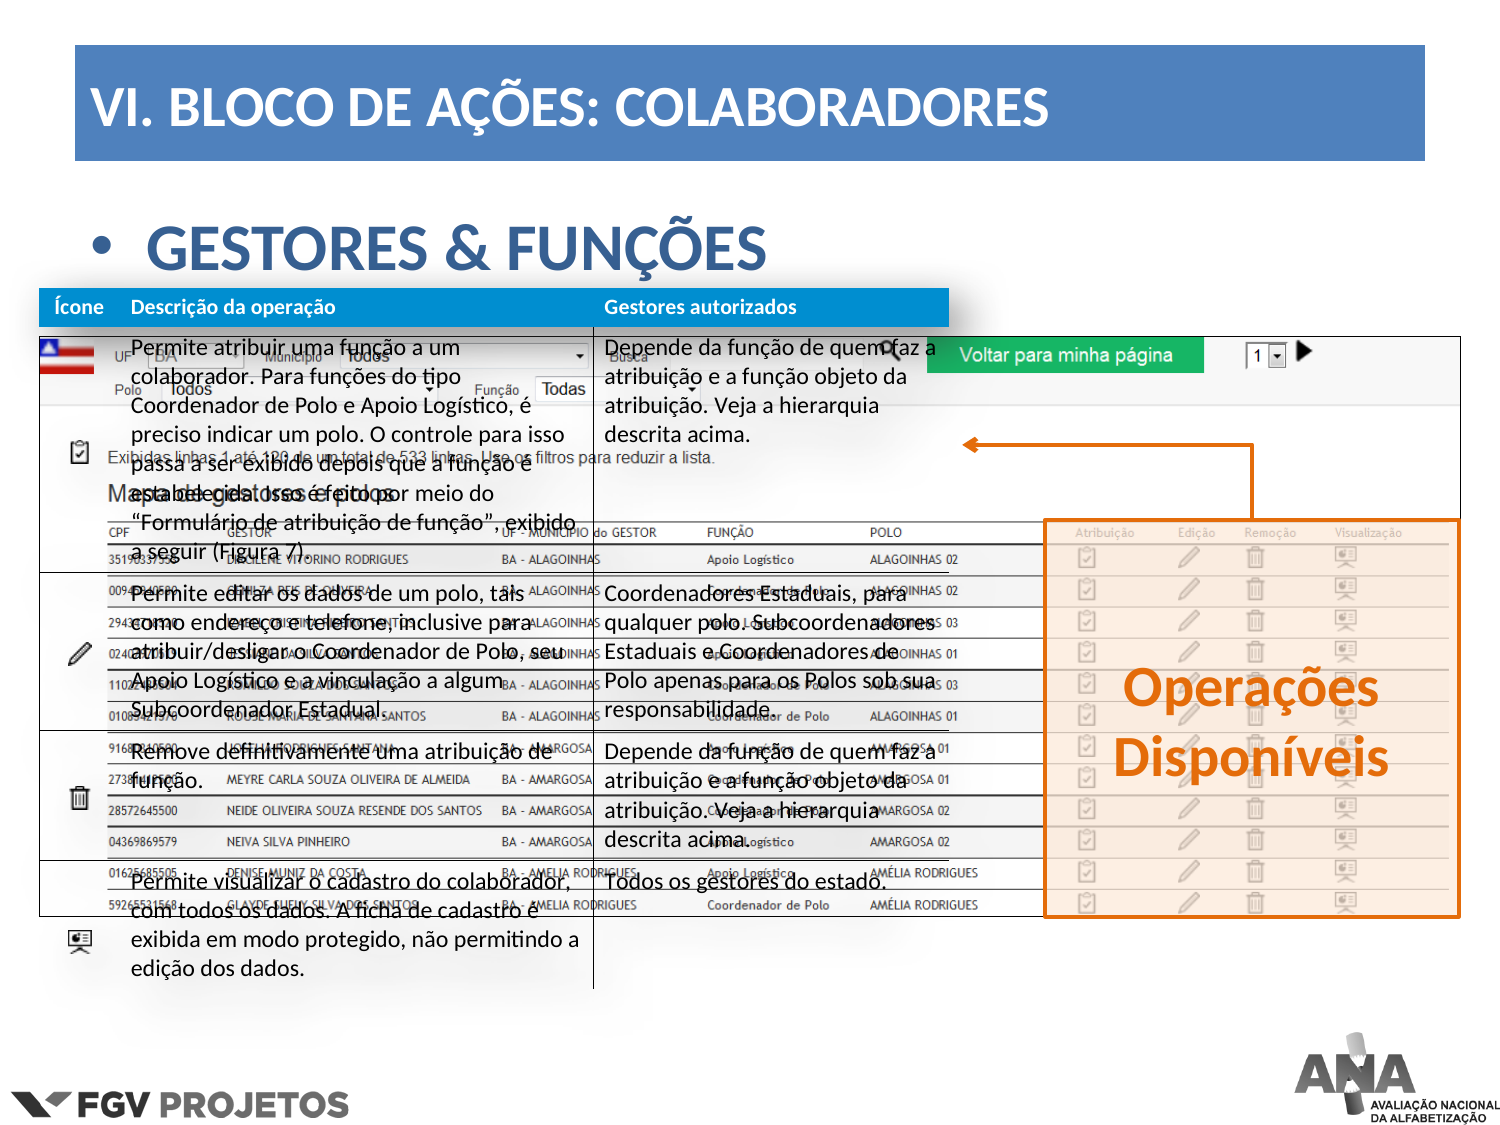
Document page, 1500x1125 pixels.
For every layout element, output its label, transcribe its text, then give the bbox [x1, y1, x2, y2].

picture [200, 304, 205, 313]
picture [667, 304, 675, 311]
picture [328, 304, 334, 311]
picture [166, 304, 171, 313]
picture [722, 304, 728, 311]
picture [728, 304, 738, 313]
picture [305, 304, 311, 317]
picture [620, 304, 628, 313]
picture [239, 304, 244, 313]
picture [133, 300, 143, 313]
title VI. Bloco de ações: COLABORADORES [75, 45, 1425, 161]
picture [639, 301, 644, 313]
picture [188, 304, 193, 312]
picture [757, 304, 763, 313]
picture [287, 304, 292, 313]
picture [714, 301, 719, 313]
picture [208, 304, 214, 313]
picture [146, 304, 154, 313]
picture [693, 304, 699, 313]
picture [71, 304, 77, 313]
picture [94, 305, 103, 313]
picture [766, 299, 774, 313]
picture [268, 304, 284, 313]
list Gestores & Funções [75, 196, 1425, 335]
picture [297, 304, 302, 313]
picture [255, 304, 261, 313]
picture [2, 287, 1461, 1036]
picture [778, 304, 784, 311]
picture [650, 304, 656, 313]
picture [225, 299, 233, 313]
picture [609, 307, 617, 314]
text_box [1069, 337, 1145, 628]
